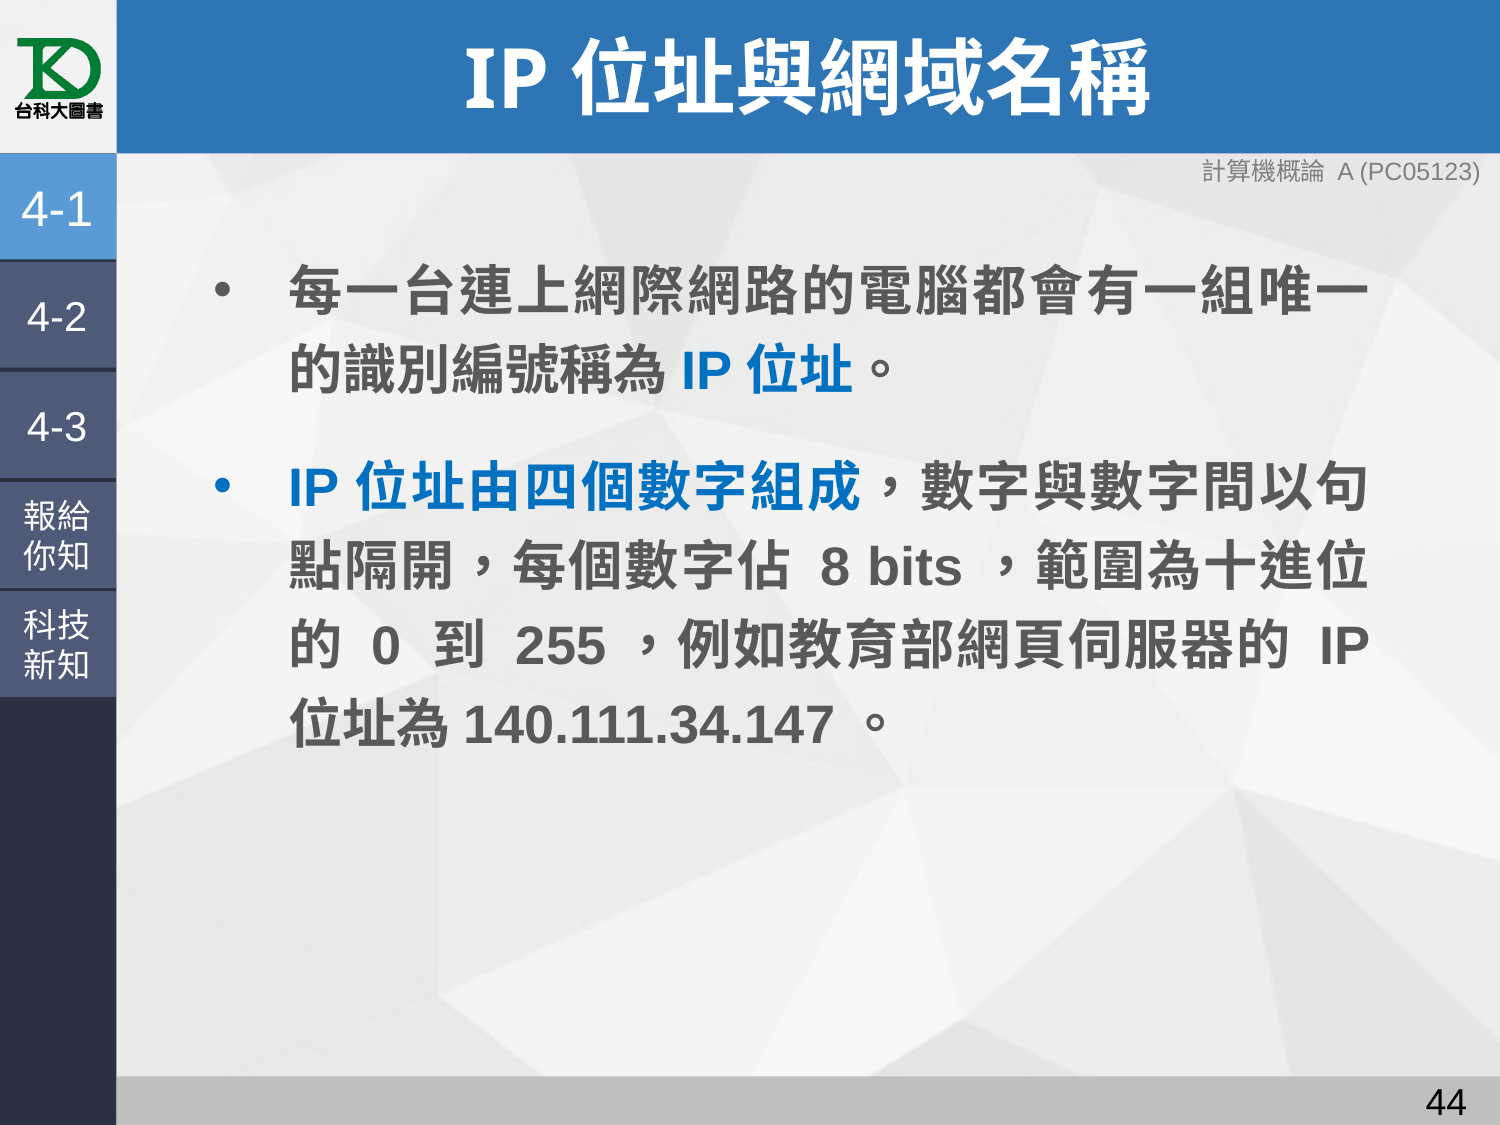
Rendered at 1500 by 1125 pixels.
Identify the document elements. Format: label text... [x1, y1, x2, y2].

text_box 4-1 [0, 153, 117, 261]
picture [117, 158, 1500, 1076]
text_box 4-3 [0, 371, 117, 479]
list 每一台連上網際網路的電腦都會有一組唯一的識別編號稱為IP位址。 IP位址由四個數字組成，數字與數字間以句點隔開，每個數字佔 8 bits，範圍為十進位的 0 到 255，例如教育部網頁伺服器的 IP 位址為140.111.34.147。 [198, 234, 1386, 1125]
title IP位址與網域名稱 [116, 4, 1500, 158]
picture [0, 0, 116, 153]
text_box 報給 你知 [0, 481, 117, 589]
text_box 4-2 [0, 261, 117, 369]
text_box 科技 新知 [0, 590, 117, 698]
slide_number 43 [1323, 1070, 1482, 1125]
